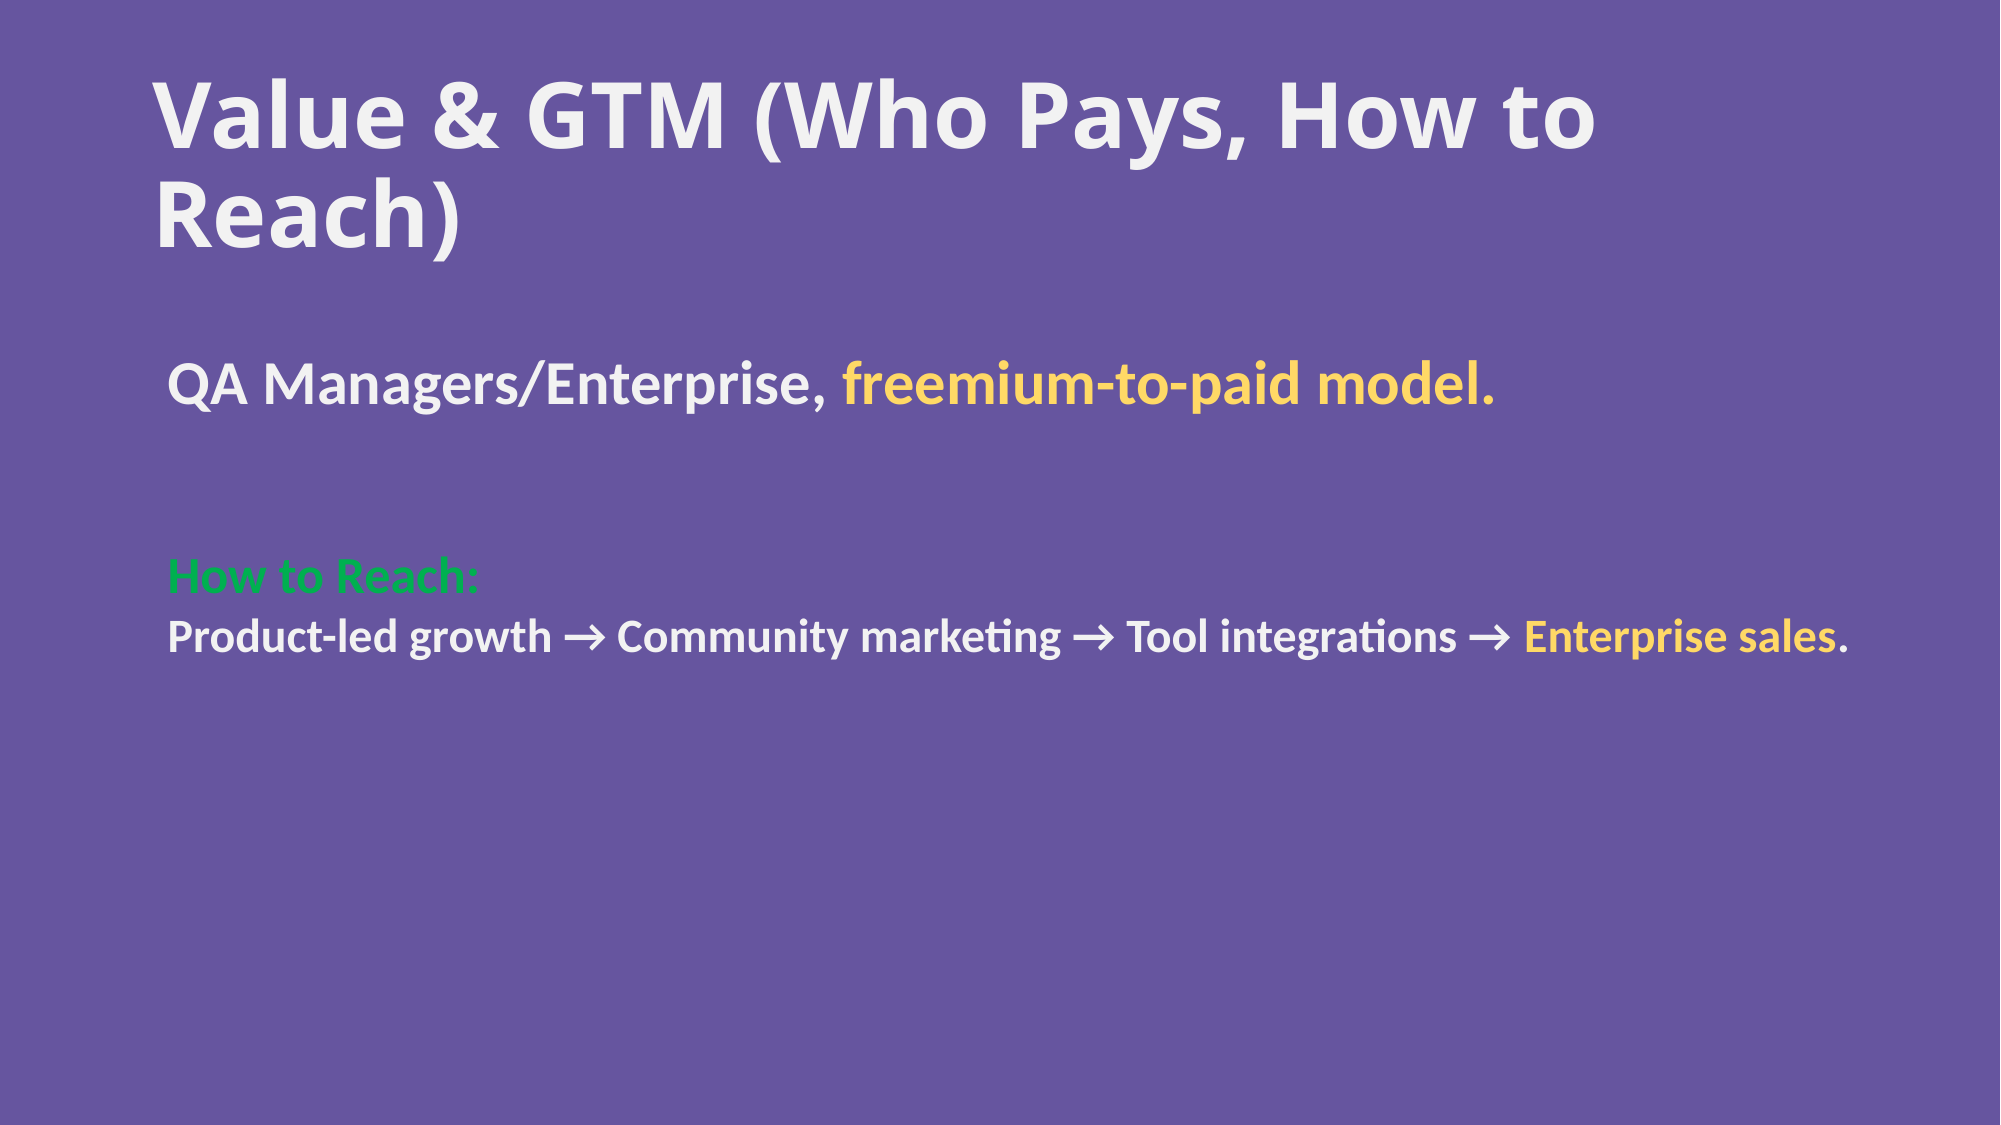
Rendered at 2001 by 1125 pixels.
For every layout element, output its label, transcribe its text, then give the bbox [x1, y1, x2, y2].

title Value & GTM (Who Pays, How to Reach) [137, 59, 1863, 278]
text_box QA Managers/Enterprise, freemium-to-paid model. How to Reach: Product-led growth → Community marketing → Tool integrations → Enterprise sales. [152, 334, 2000, 670]
